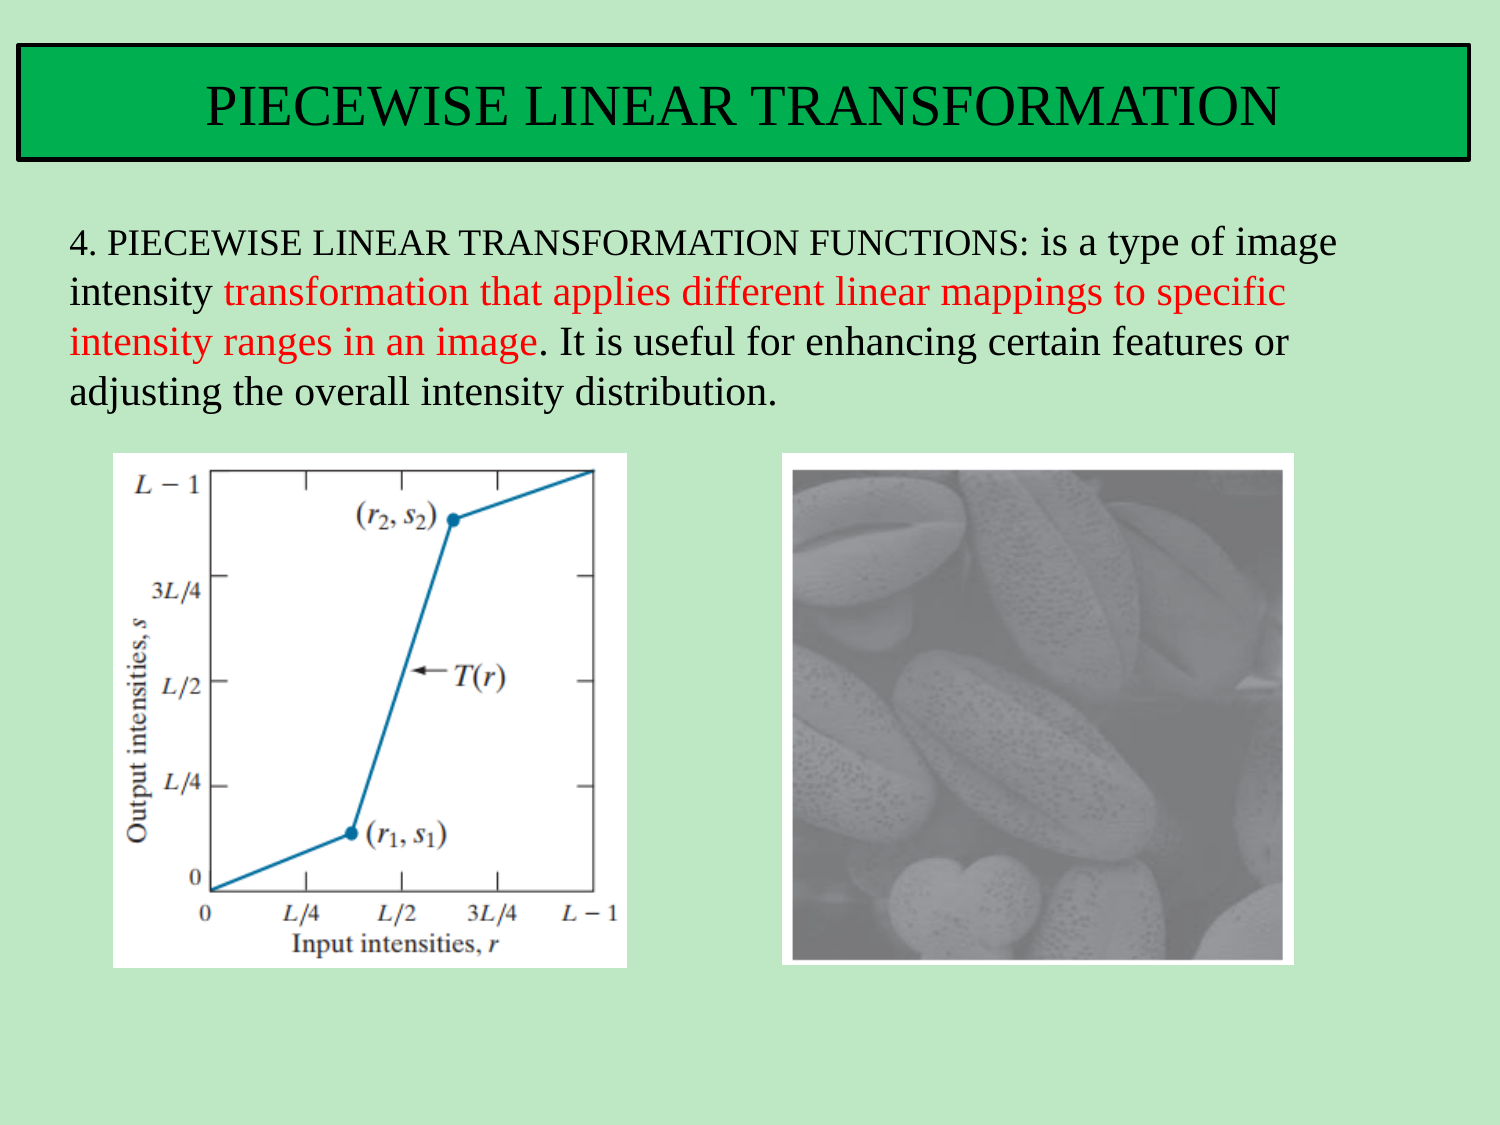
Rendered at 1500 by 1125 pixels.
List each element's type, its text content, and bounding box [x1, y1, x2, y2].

picture [113, 453, 627, 968]
picture [782, 453, 1294, 965]
title PIECEWISE LINEAR TRANSFORMATION [18, 45, 1469, 160]
text_box 4. PIECEWISE LINEAR TRANSFORMATION FUNCTIONS: is a type of image intensity transformation that applies different linear mappings to specific intensity ranges in an image. It is useful for enhancing certain features or adjusting the overall intensity distribution. [54, 206, 1386, 557]
